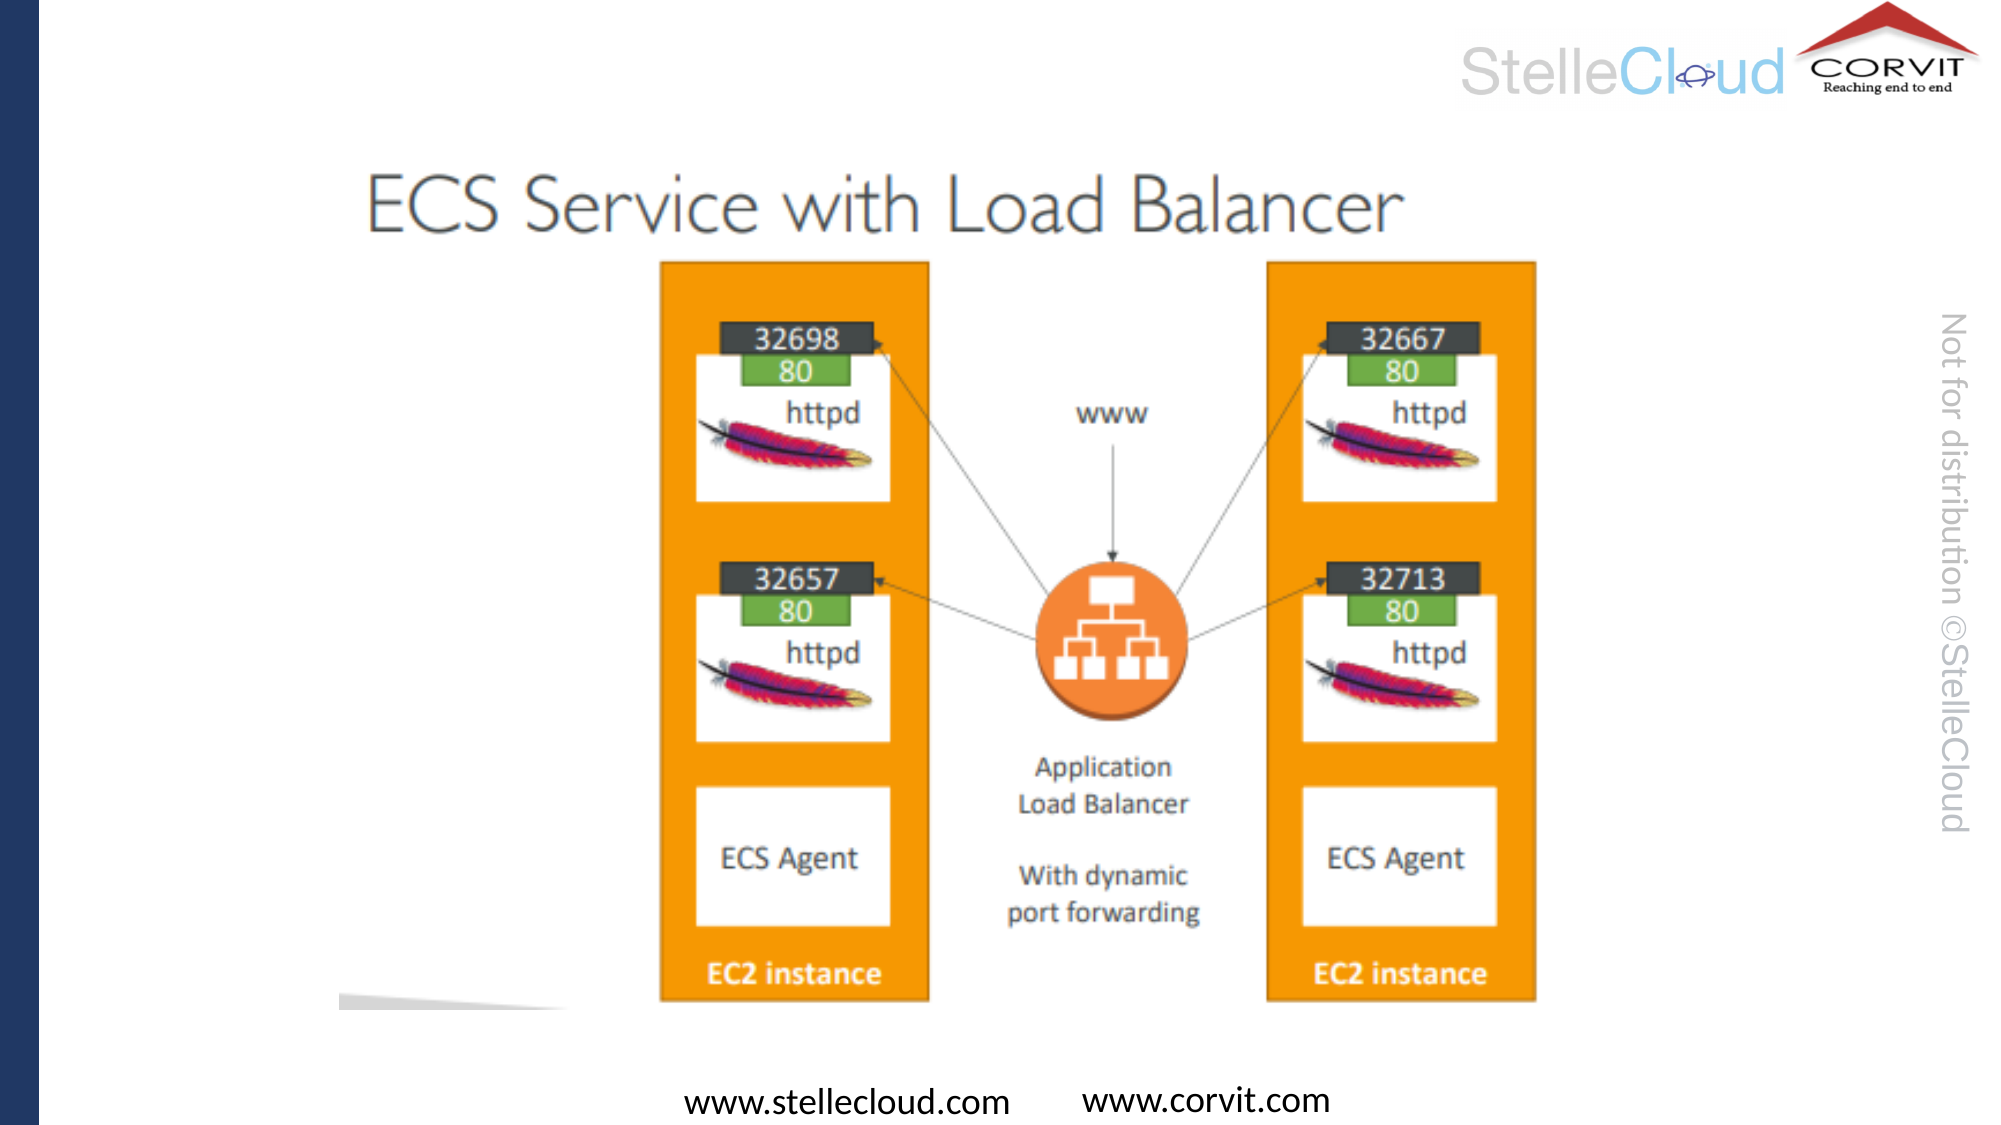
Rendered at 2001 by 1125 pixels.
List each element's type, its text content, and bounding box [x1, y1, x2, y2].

text_box www.stellecloud.com [669, 1069, 1027, 1125]
text_box www.corvit.com [1067, 1067, 1347, 1125]
picture [1455, 0, 1988, 111]
text_box Not for distribution ⒸStelleCloud [1927, 297, 1988, 1125]
picture [339, 140, 1752, 1010]
